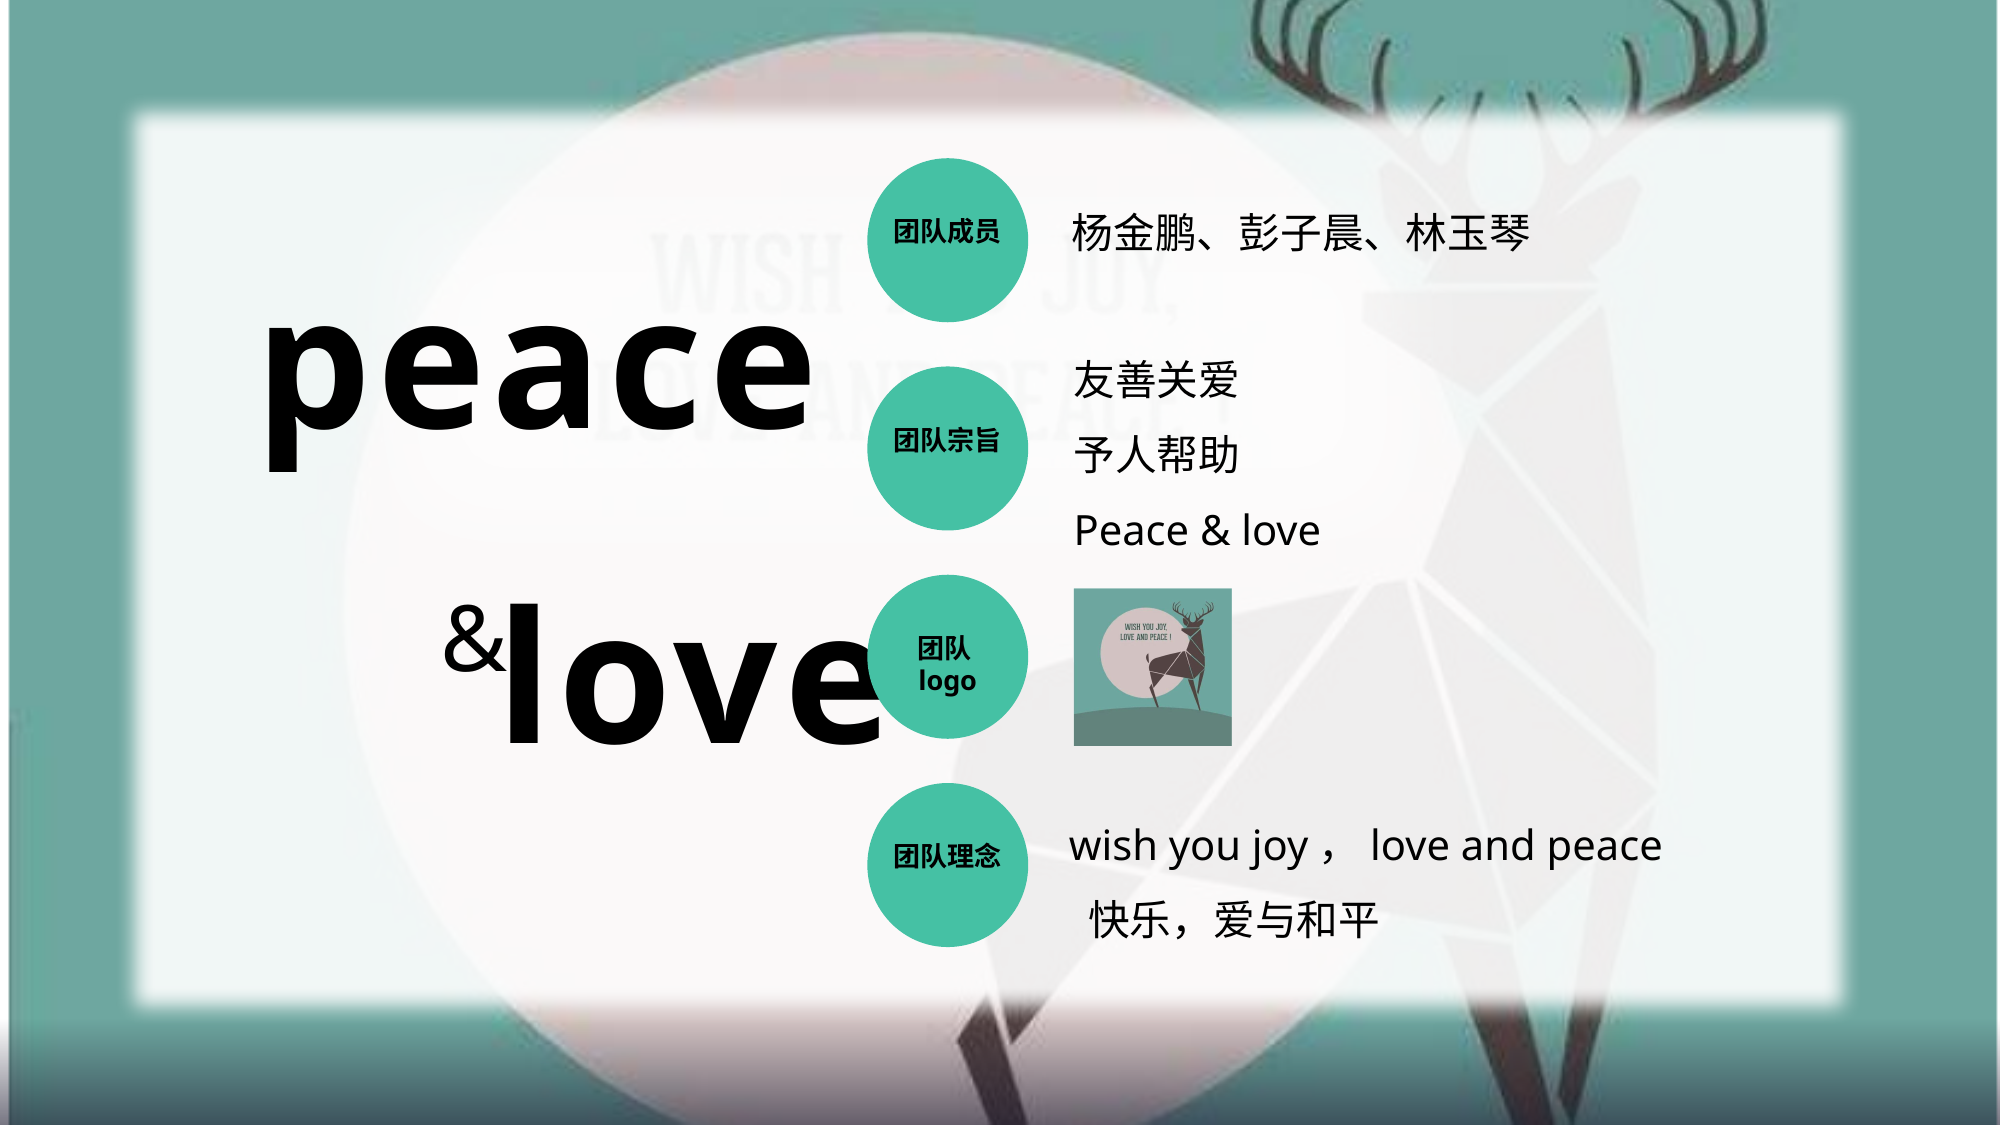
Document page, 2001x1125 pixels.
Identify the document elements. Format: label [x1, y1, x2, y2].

text_box [867, 158, 1771, 948]
picture [0, 0, 2000, 1125]
text_box [255, 245, 867, 783]
